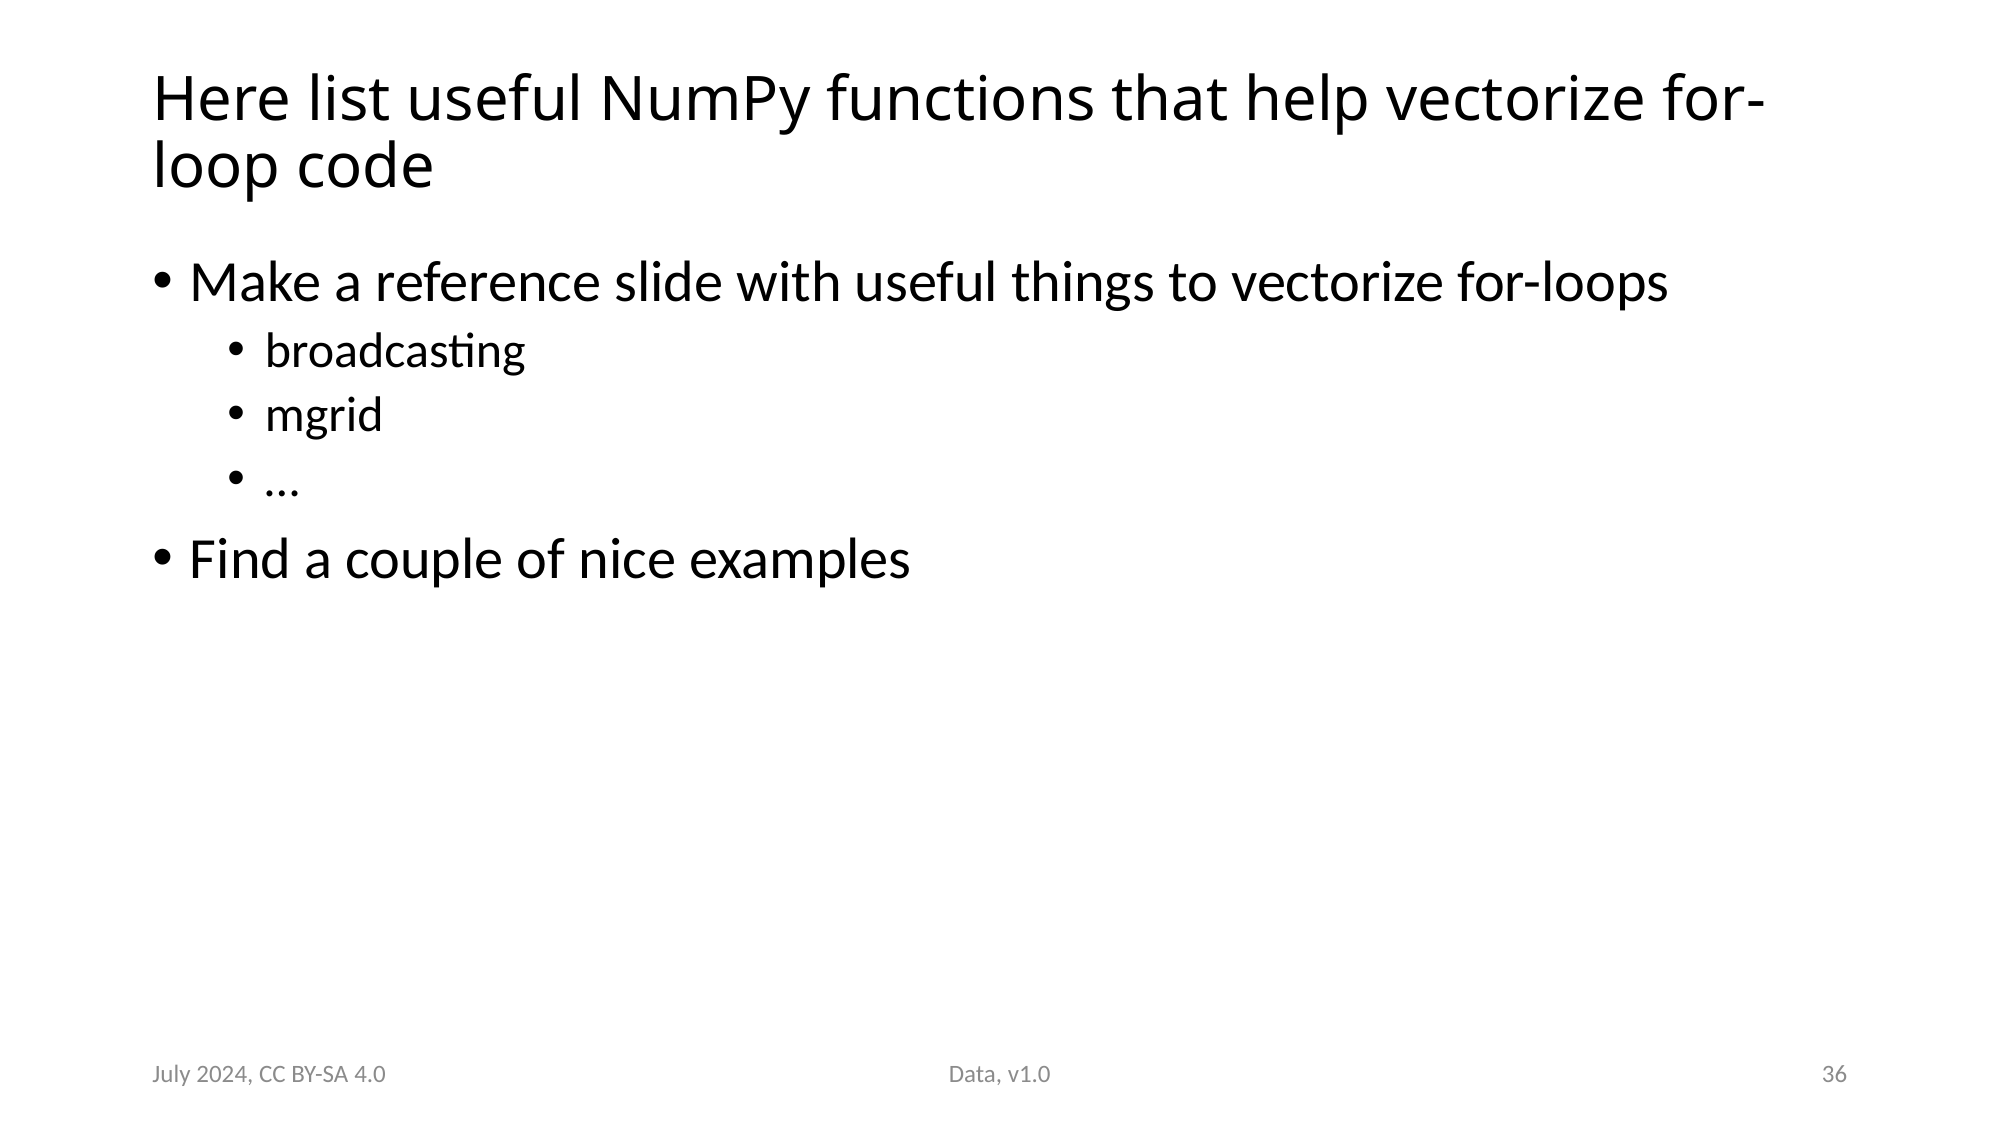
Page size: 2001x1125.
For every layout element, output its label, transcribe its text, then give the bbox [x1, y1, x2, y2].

slide_number 36 [1412, 1042, 1863, 1103]
list Make a reference slide with useful things to vectorize for-loops broadcasting mgrid … Find a couple of nice examples [137, 243, 1863, 1014]
title Here list useful NumPy functions that help vectorize for-loop code [137, 59, 1863, 209]
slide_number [137, 1042, 588, 1103]
footer Data, v1.0 [662, 1042, 1338, 1103]
